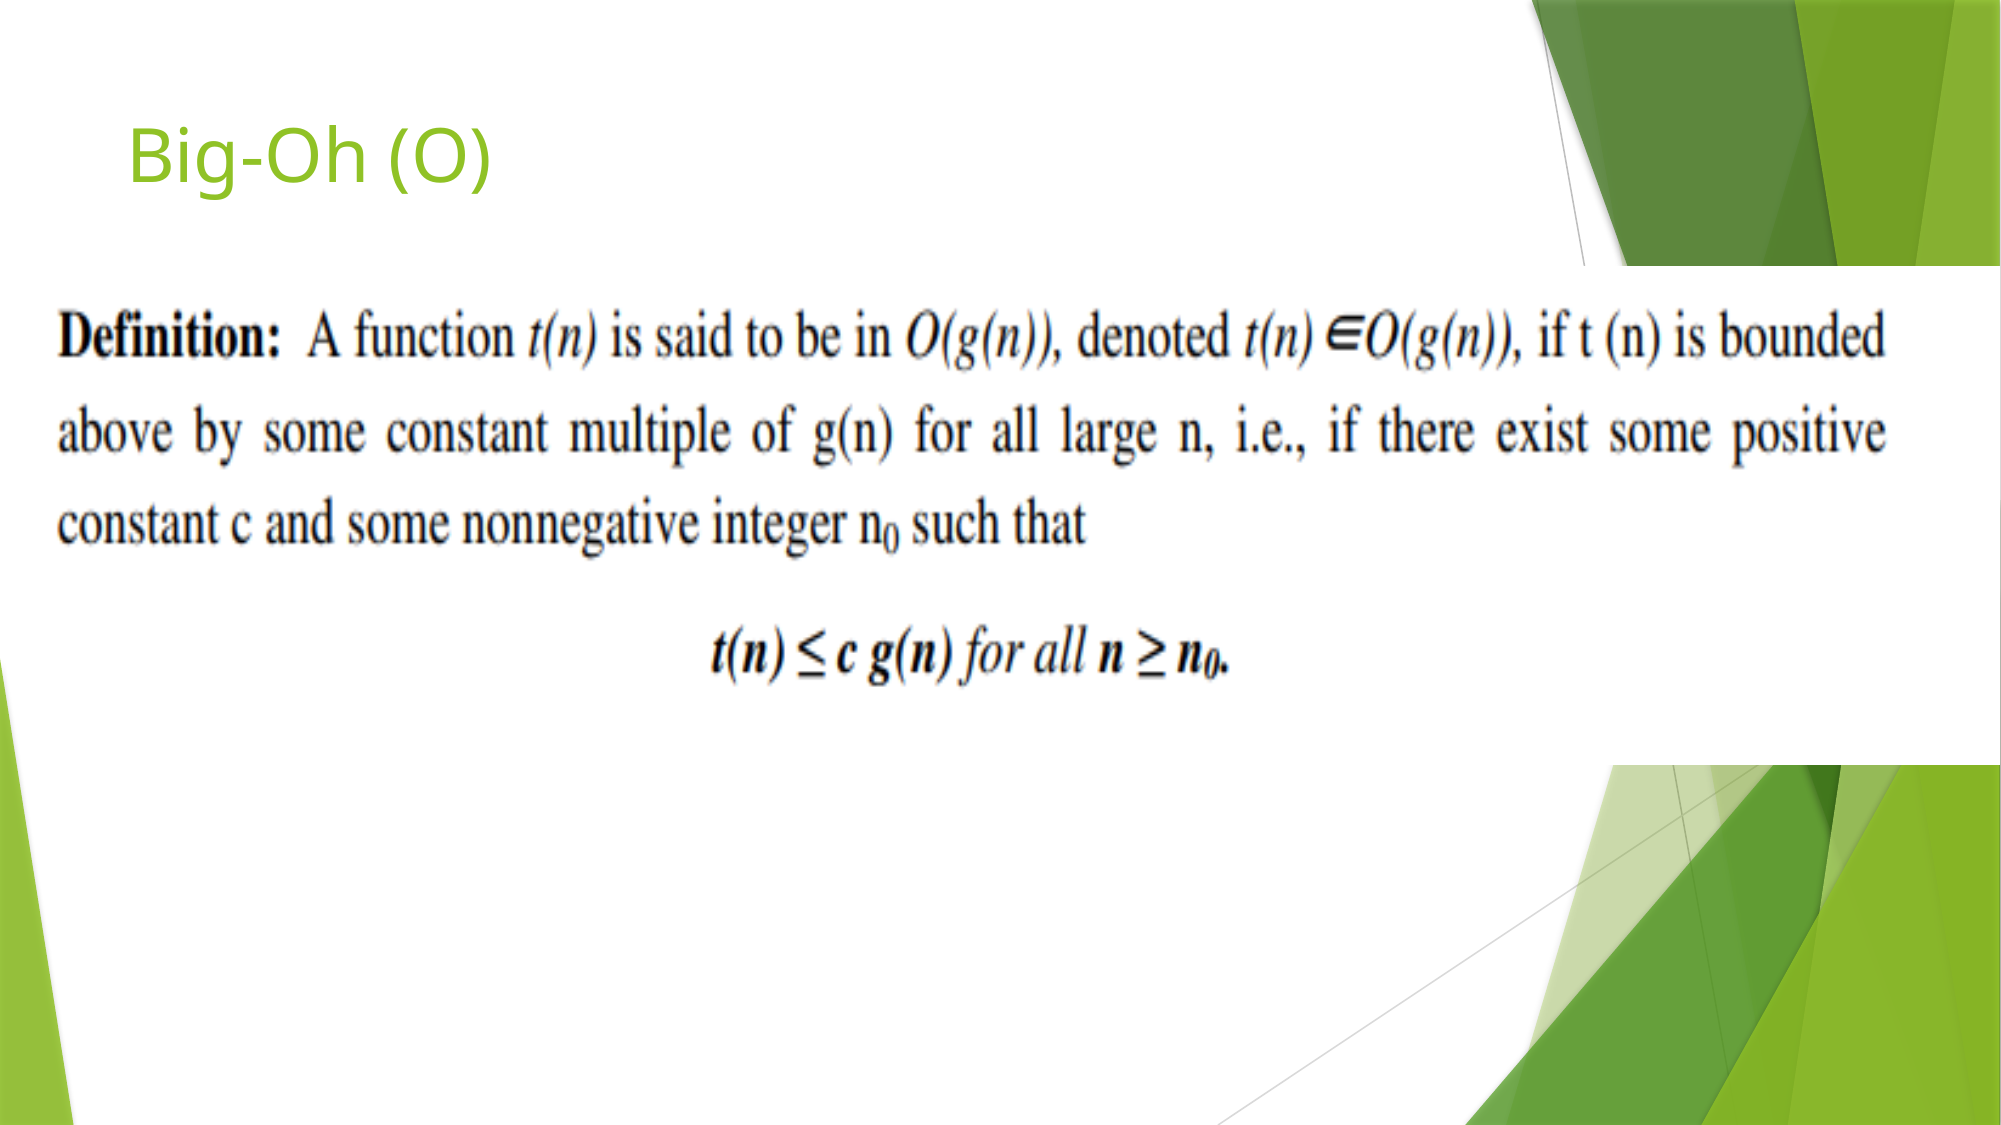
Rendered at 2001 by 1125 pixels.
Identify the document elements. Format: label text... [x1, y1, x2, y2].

title Big-Oh (O) [111, 99, 1522, 264]
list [50, 265, 2000, 766]
